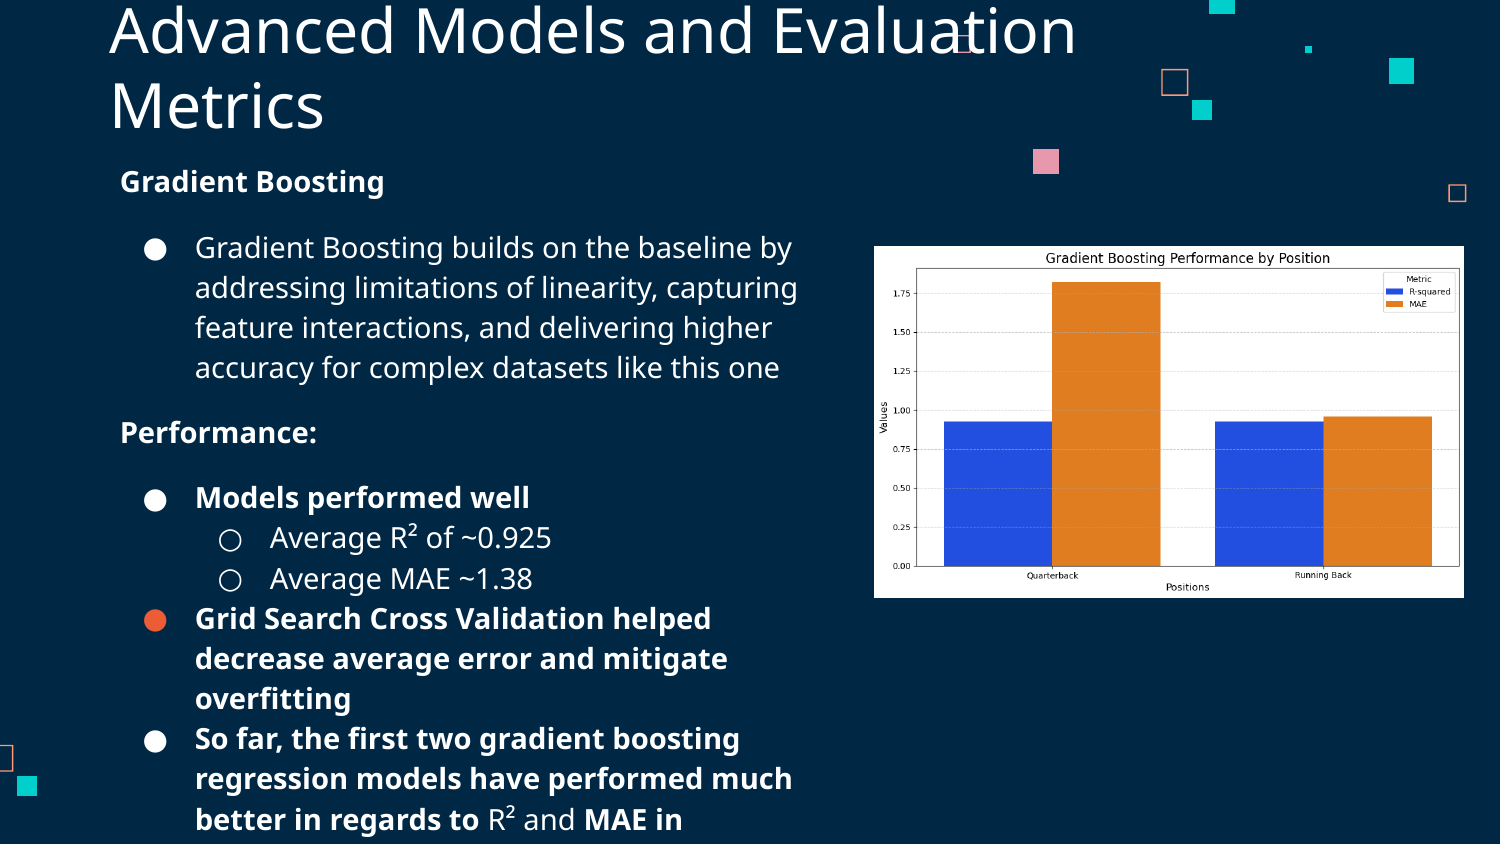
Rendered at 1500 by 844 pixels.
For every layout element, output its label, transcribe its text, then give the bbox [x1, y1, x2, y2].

list Gradient Boosting Gradient Boosting builds on the baseline by addressing limitations of linearity, capturing feature interactions, and delivering higher accuracy for complex datasets like this one Performance: Models performed well Average R² of ~0.925 Average MAE ~1.38 Grid Search Cross Validation helped decrease average error and mitigate overfitting So far, the first two gradient boosting regression models have performed much better in regards to R² and MAE in comparison to the ridge regression models [104, 156, 861, 814]
picture [873, 245, 1464, 598]
title Advanced Models and Evaluation Metrics [94, 61, 1128, 156]
